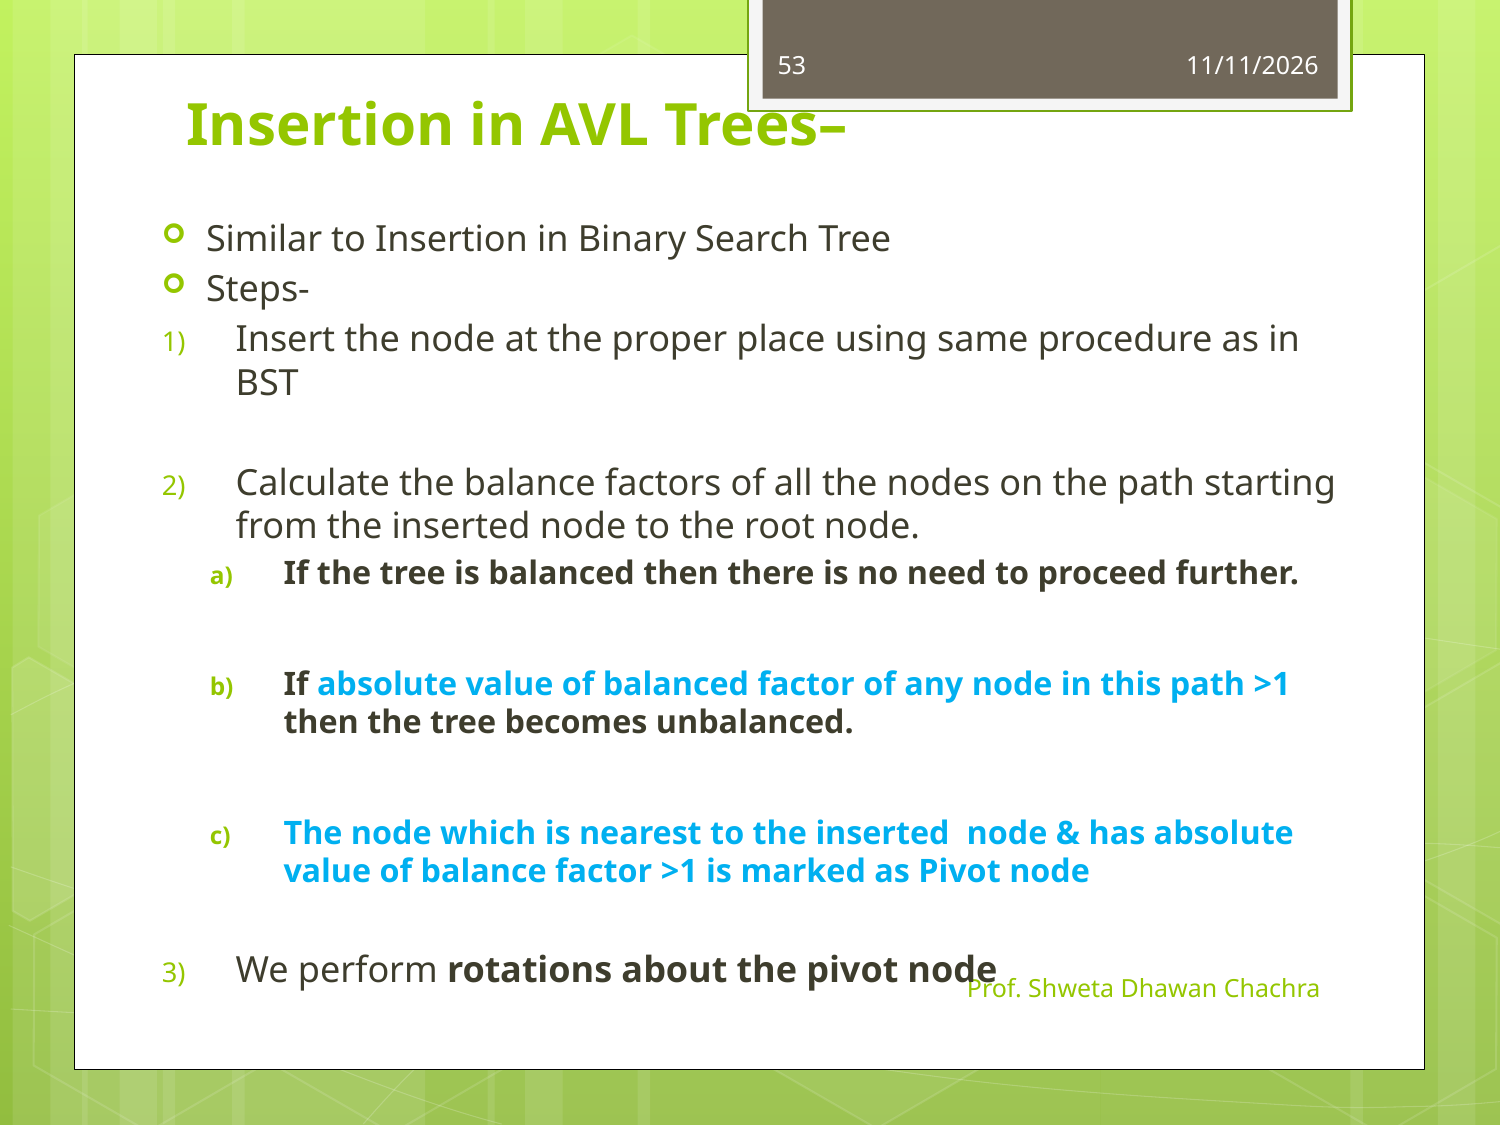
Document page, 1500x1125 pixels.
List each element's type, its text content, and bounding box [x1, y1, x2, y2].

footer Prof. Shweta Dhawan Chachra [761, 960, 1336, 1020]
list Similar to Insertion in Binary Search Tree Steps- Insert the node at the proper place using same procedure as in BST Calculate the balance factors of all the nodes on the path starting from the inserted node to the root node. If the tree is balanced then there is no need to proceed further. If absolute value of balanced factor of any node in this path >1 then the tree becomes unbalanced. The node which is nearest to the inserted node & has absolute value of balance factor >1 is marked as Pivot node We perform rotations about the pivot node [135, 208, 1365, 1000]
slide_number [983, 36, 1334, 97]
title Insertion in AVL Trees– [171, 78, 1324, 165]
slide_number 53 [762, 36, 982, 97]
